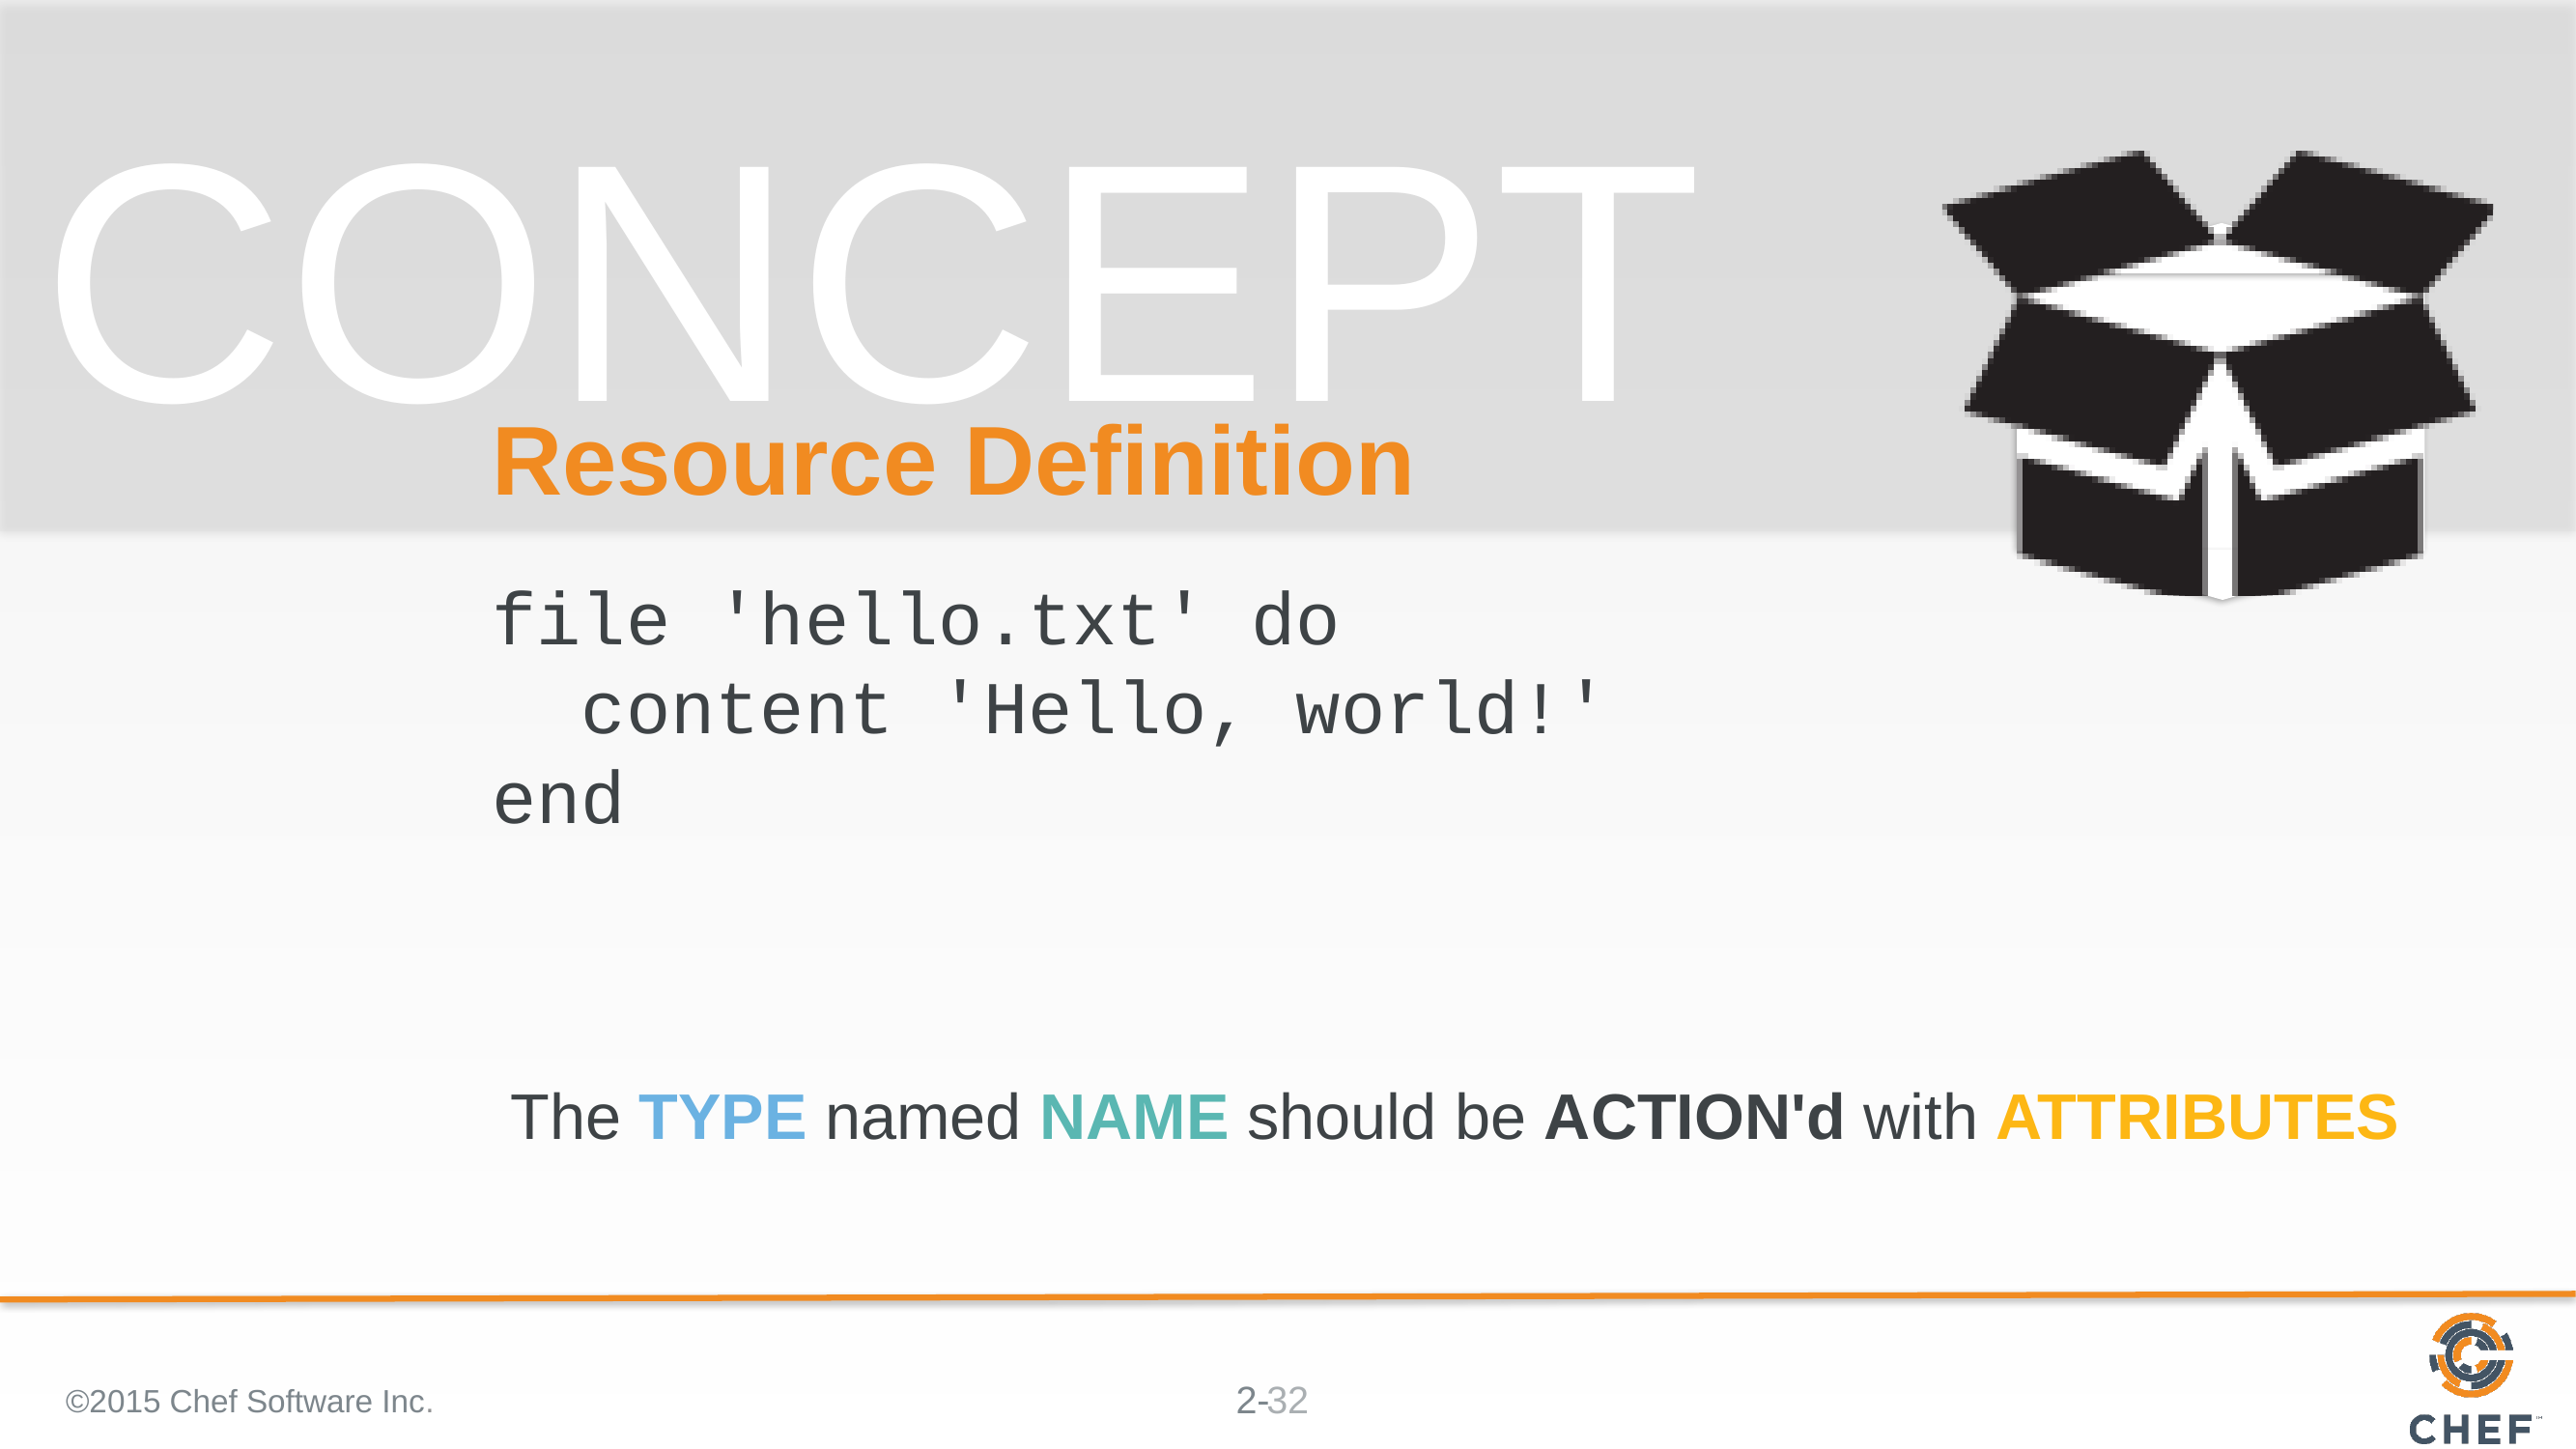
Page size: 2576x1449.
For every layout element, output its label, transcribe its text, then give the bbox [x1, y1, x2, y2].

text_box The TYPE named NAME should be ACTION'd with ATTRIBUTES [491, 1055, 2037, 1249]
text_box [536, 1249, 730, 1355]
title Resource Definition [477, 395, 2217, 531]
slide_number 32 [998, 1359, 1578, 1437]
subtitle file 'hello.txt' do content 'Hello, world!' end [477, 555, 2217, 1087]
footer ©2015 Chef Software Inc. [51, 1359, 952, 1440]
picture [2399, 1297, 2550, 1449]
